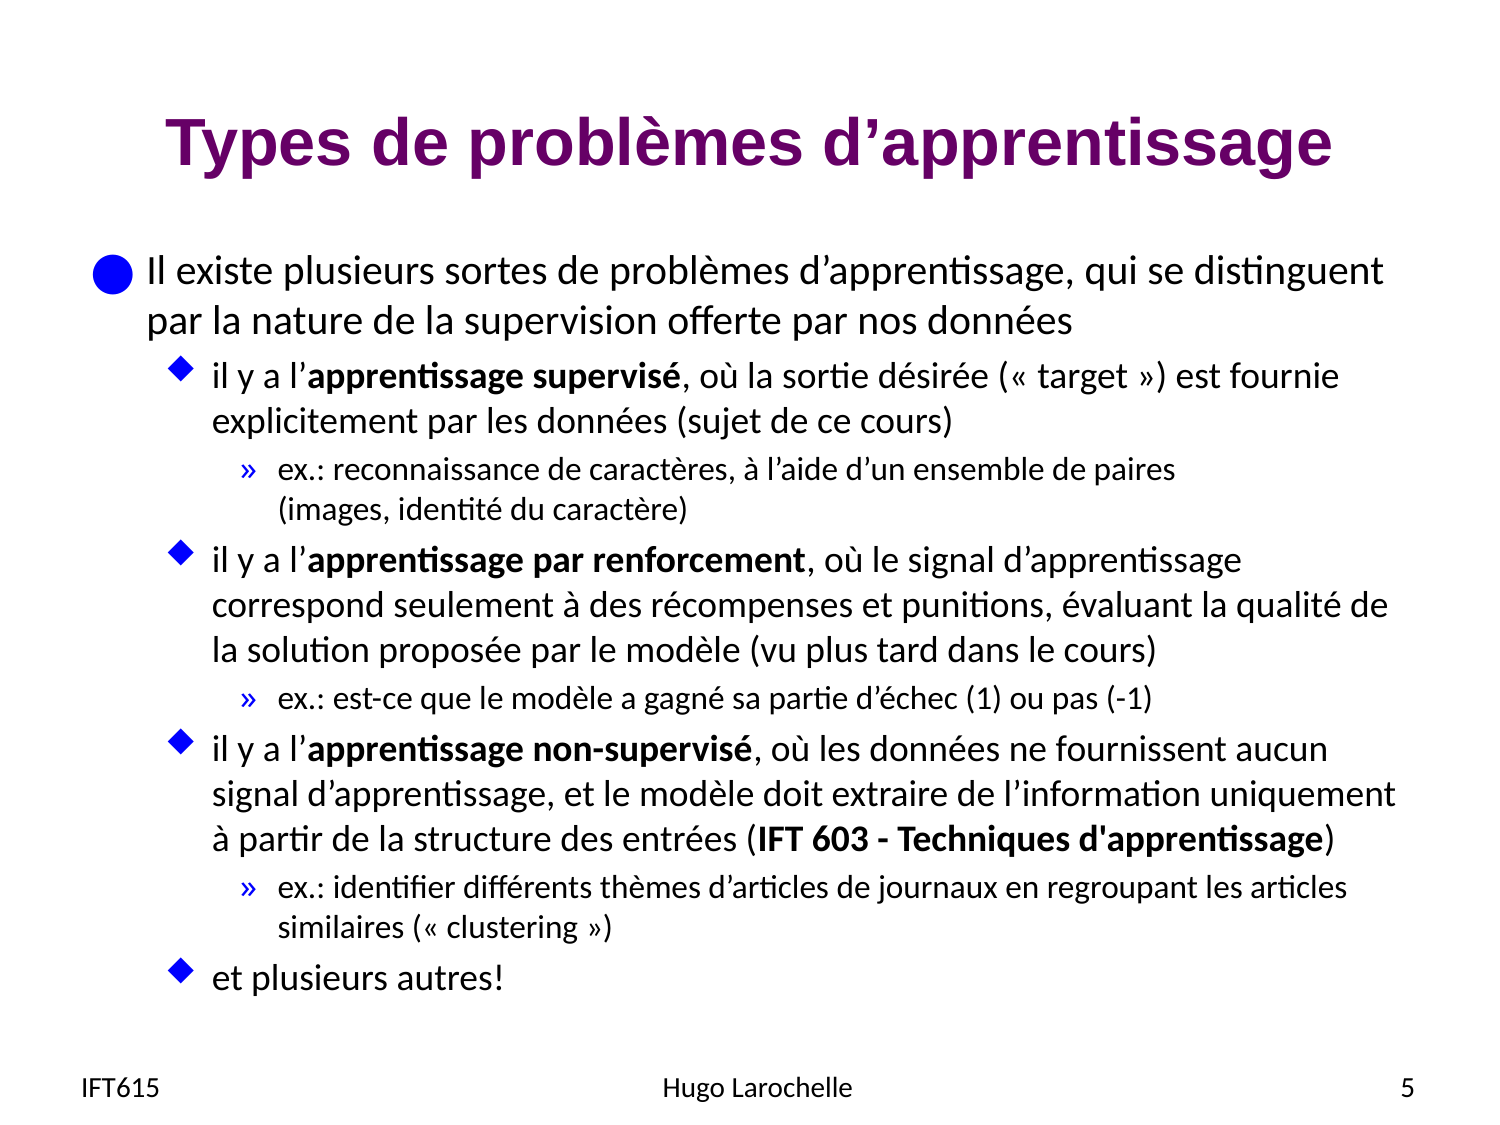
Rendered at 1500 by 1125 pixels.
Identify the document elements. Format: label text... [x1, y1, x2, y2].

title Types de problèmes d’apprentissage [75, 45, 1425, 233]
footer Hugo Larochelle [520, 1056, 996, 1117]
slide_number 5 [1080, 1056, 1431, 1117]
slide_number IFT615 [66, 1056, 356, 1117]
list Il existe plusieurs sortes de problèmes d’apprentissage, qui se distinguent par la nature de la supervision offerte par nos données il y a l’apprentissage supervisé, où la sortie désirée (« target ») est fournie explicitement par les données (sujet de ce cours) ex.: reconnaissance de caractères, à l’aide d’un ensemble de paires (images, identité du caractère) il y a l’apprentissage par renforcement, où le signal d’apprentissage correspond seulement à des récompenses et punitions, évaluant la qualité de la solution proposée par le modèle (vu plus tard dans le cours) ex.: est-ce que le modèle a gagné sa partie d’échec (1) ou pas (-1) il y a l’apprentissage non-supervisé, où les données ne fournissent aucun signal d’apprentissage, et le modèle doit extraire de l’information uniquement à partir de la structure des entrées (IFT 603 - Techniques d'apprentissage) ex.: identifier différents thèmes d’articles de journaux en regroupant les articles similaires (« clustering ») et plusieurs autres! [75, 235, 1425, 1030]
